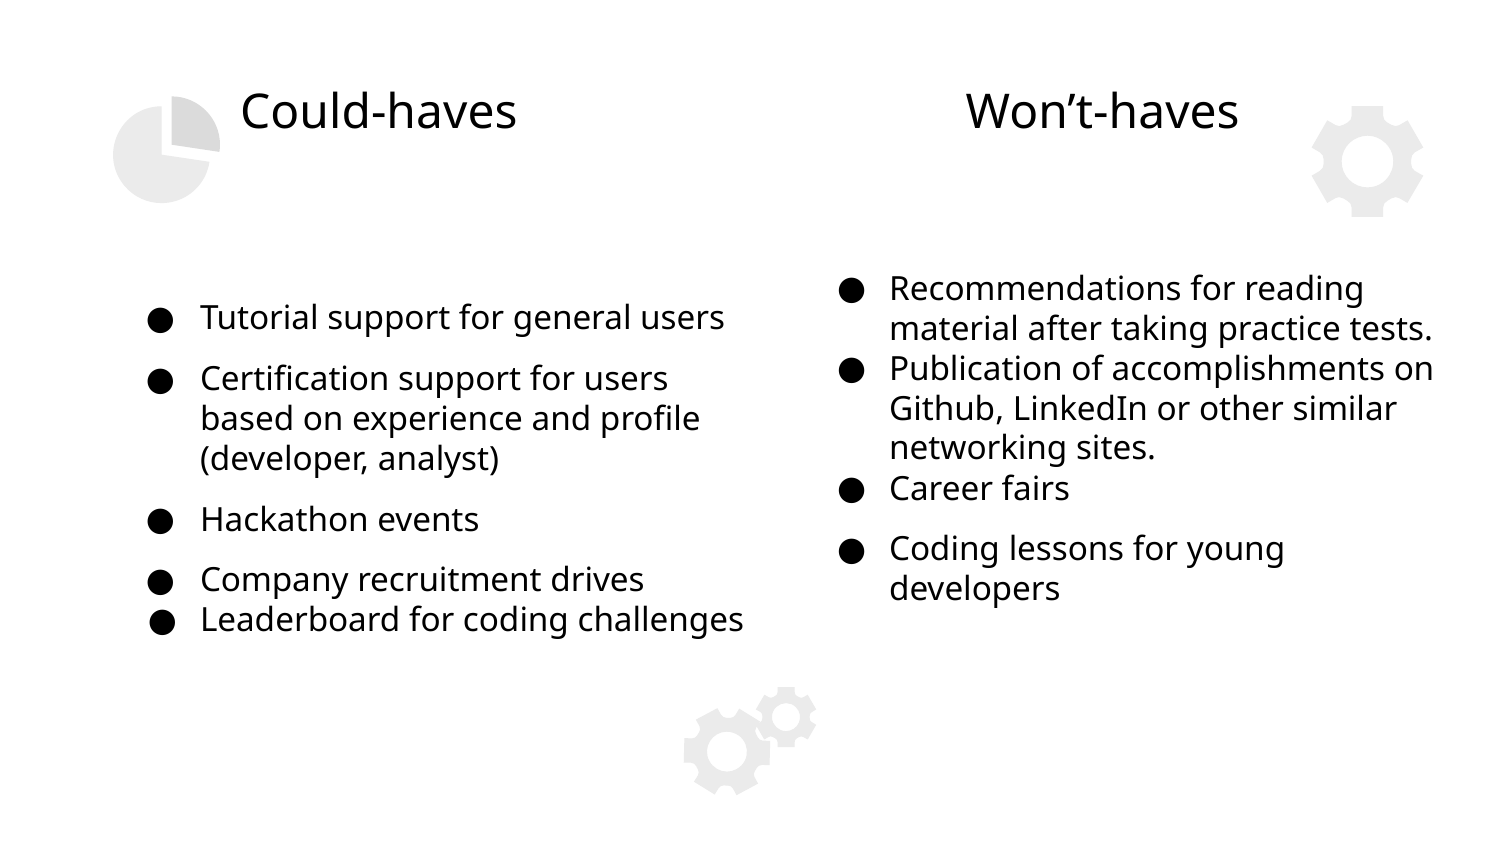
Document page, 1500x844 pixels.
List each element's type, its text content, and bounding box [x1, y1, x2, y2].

title Could-haves [150, 88, 608, 131]
list Recommendations for reading material after taking practice tests. Publication of accomplishments on Github, LinkedIn or other similar networking sites. Career fairs Coding lessons for young developers [800, 215, 1489, 781]
list Tutorial support for general users Certification support for users based on experience and profile (developer, analyst) Hackathon events Company recruitment drives Leaderboard for coding challenges [109, 215, 800, 781]
title Won’t-haves [874, 88, 1332, 131]
